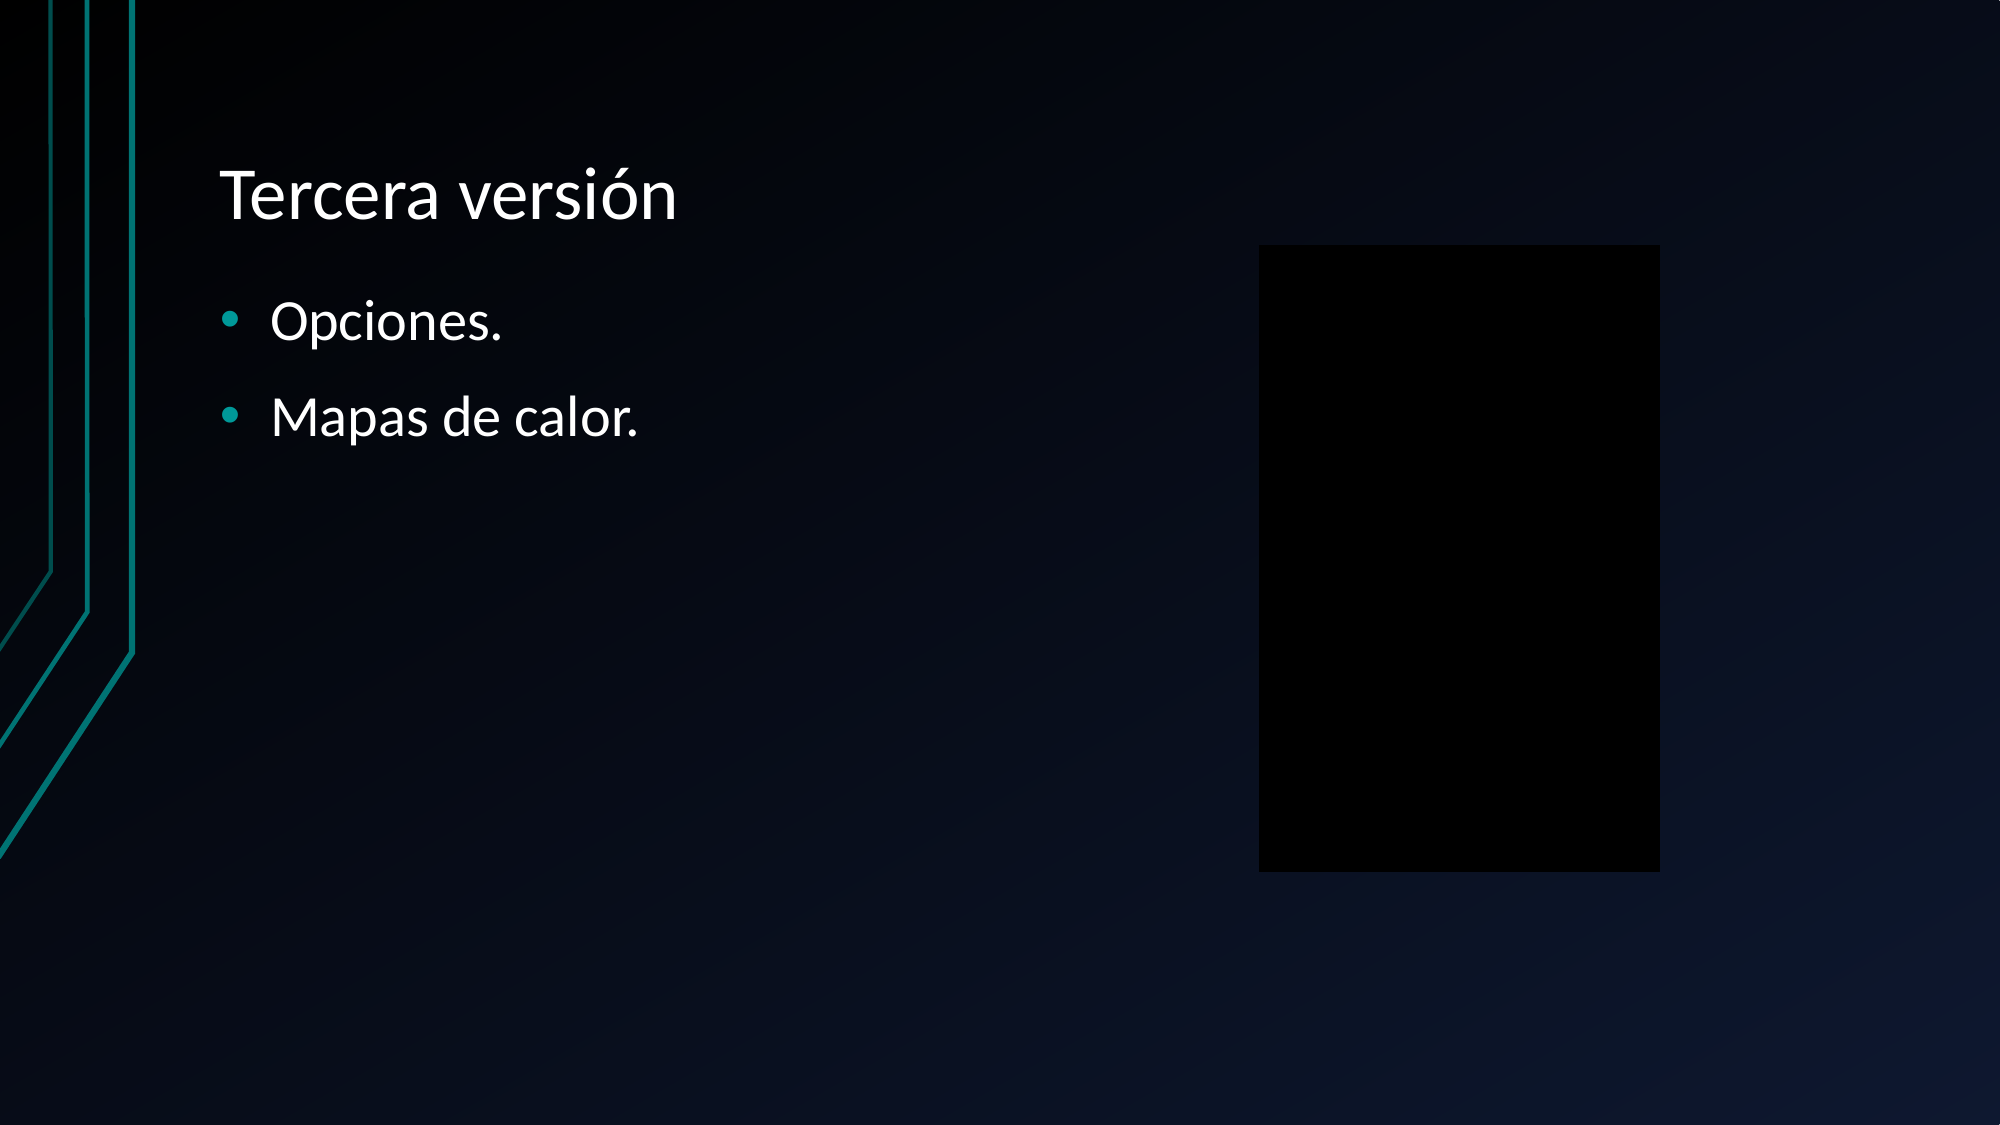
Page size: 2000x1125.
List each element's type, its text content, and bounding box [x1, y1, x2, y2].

list Opciones. Mapas de calor. [199, 279, 1033, 1013]
title Tercera versión [199, 45, 1900, 246]
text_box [1259, 245, 1660, 873]
